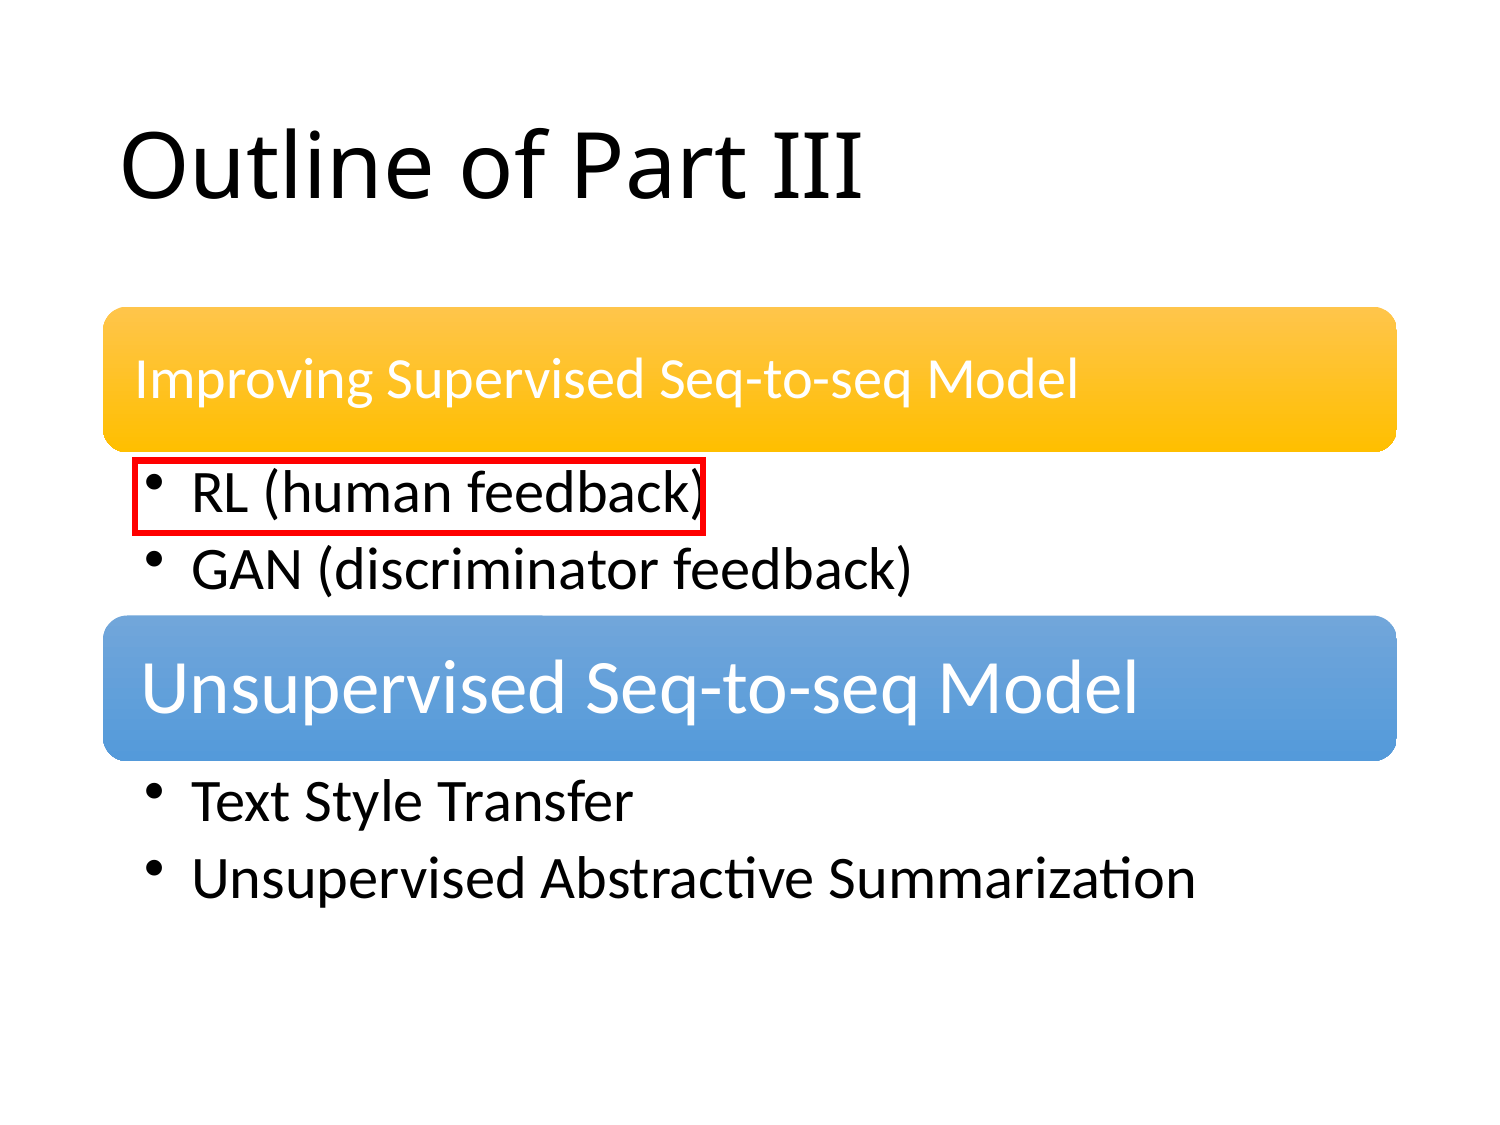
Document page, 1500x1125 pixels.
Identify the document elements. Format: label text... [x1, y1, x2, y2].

title Outline of Part III [103, 59, 1397, 278]
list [103, 299, 1397, 1014]
